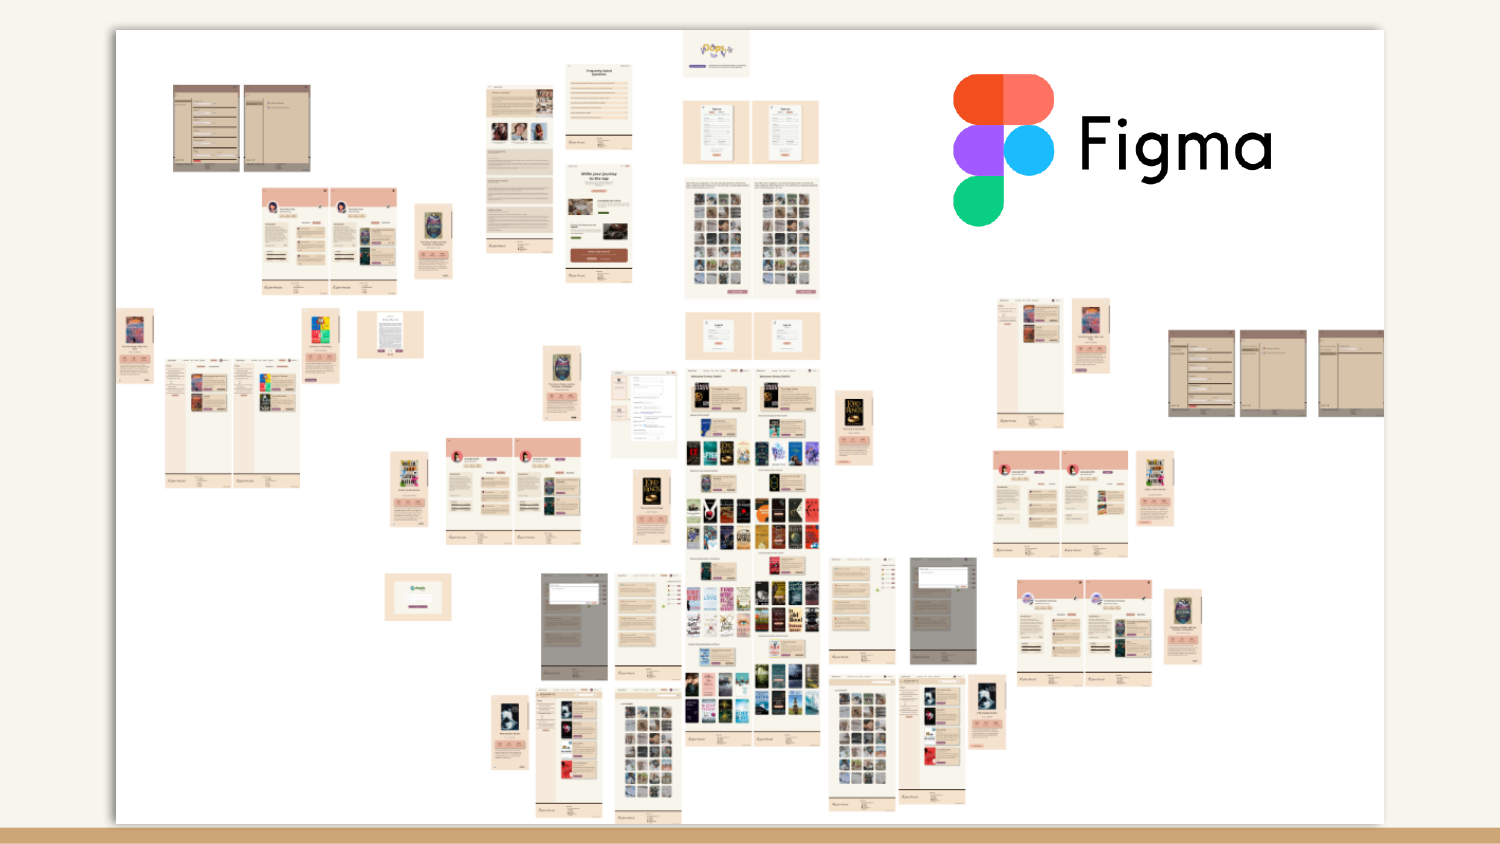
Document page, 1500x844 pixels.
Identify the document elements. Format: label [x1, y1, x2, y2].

picture [116, 29, 1384, 825]
